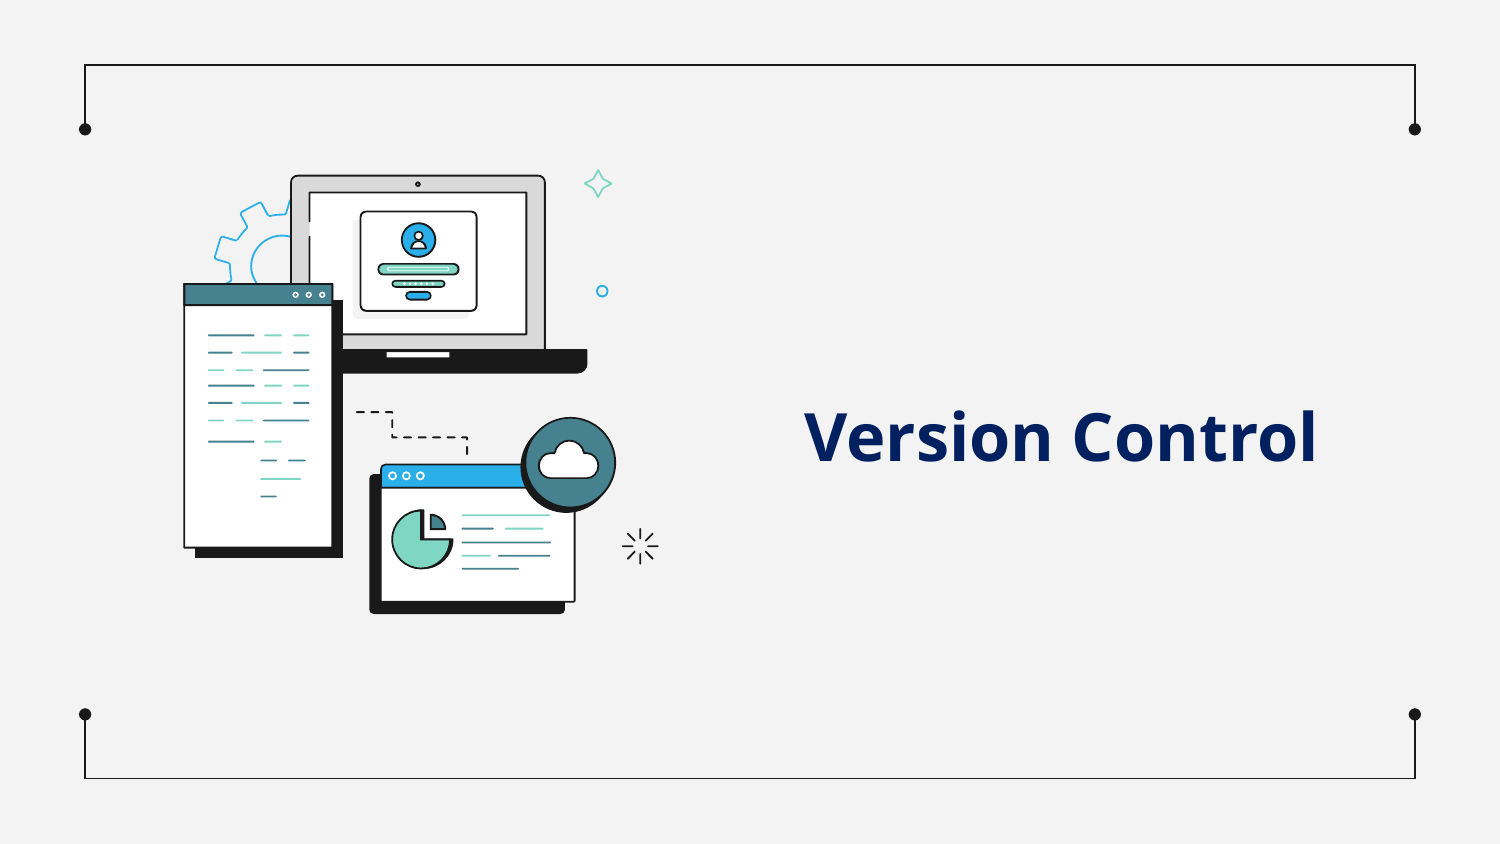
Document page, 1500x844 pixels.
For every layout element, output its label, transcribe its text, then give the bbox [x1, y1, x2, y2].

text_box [183, 168, 660, 615]
text_box Version Control [752, 266, 1372, 482]
